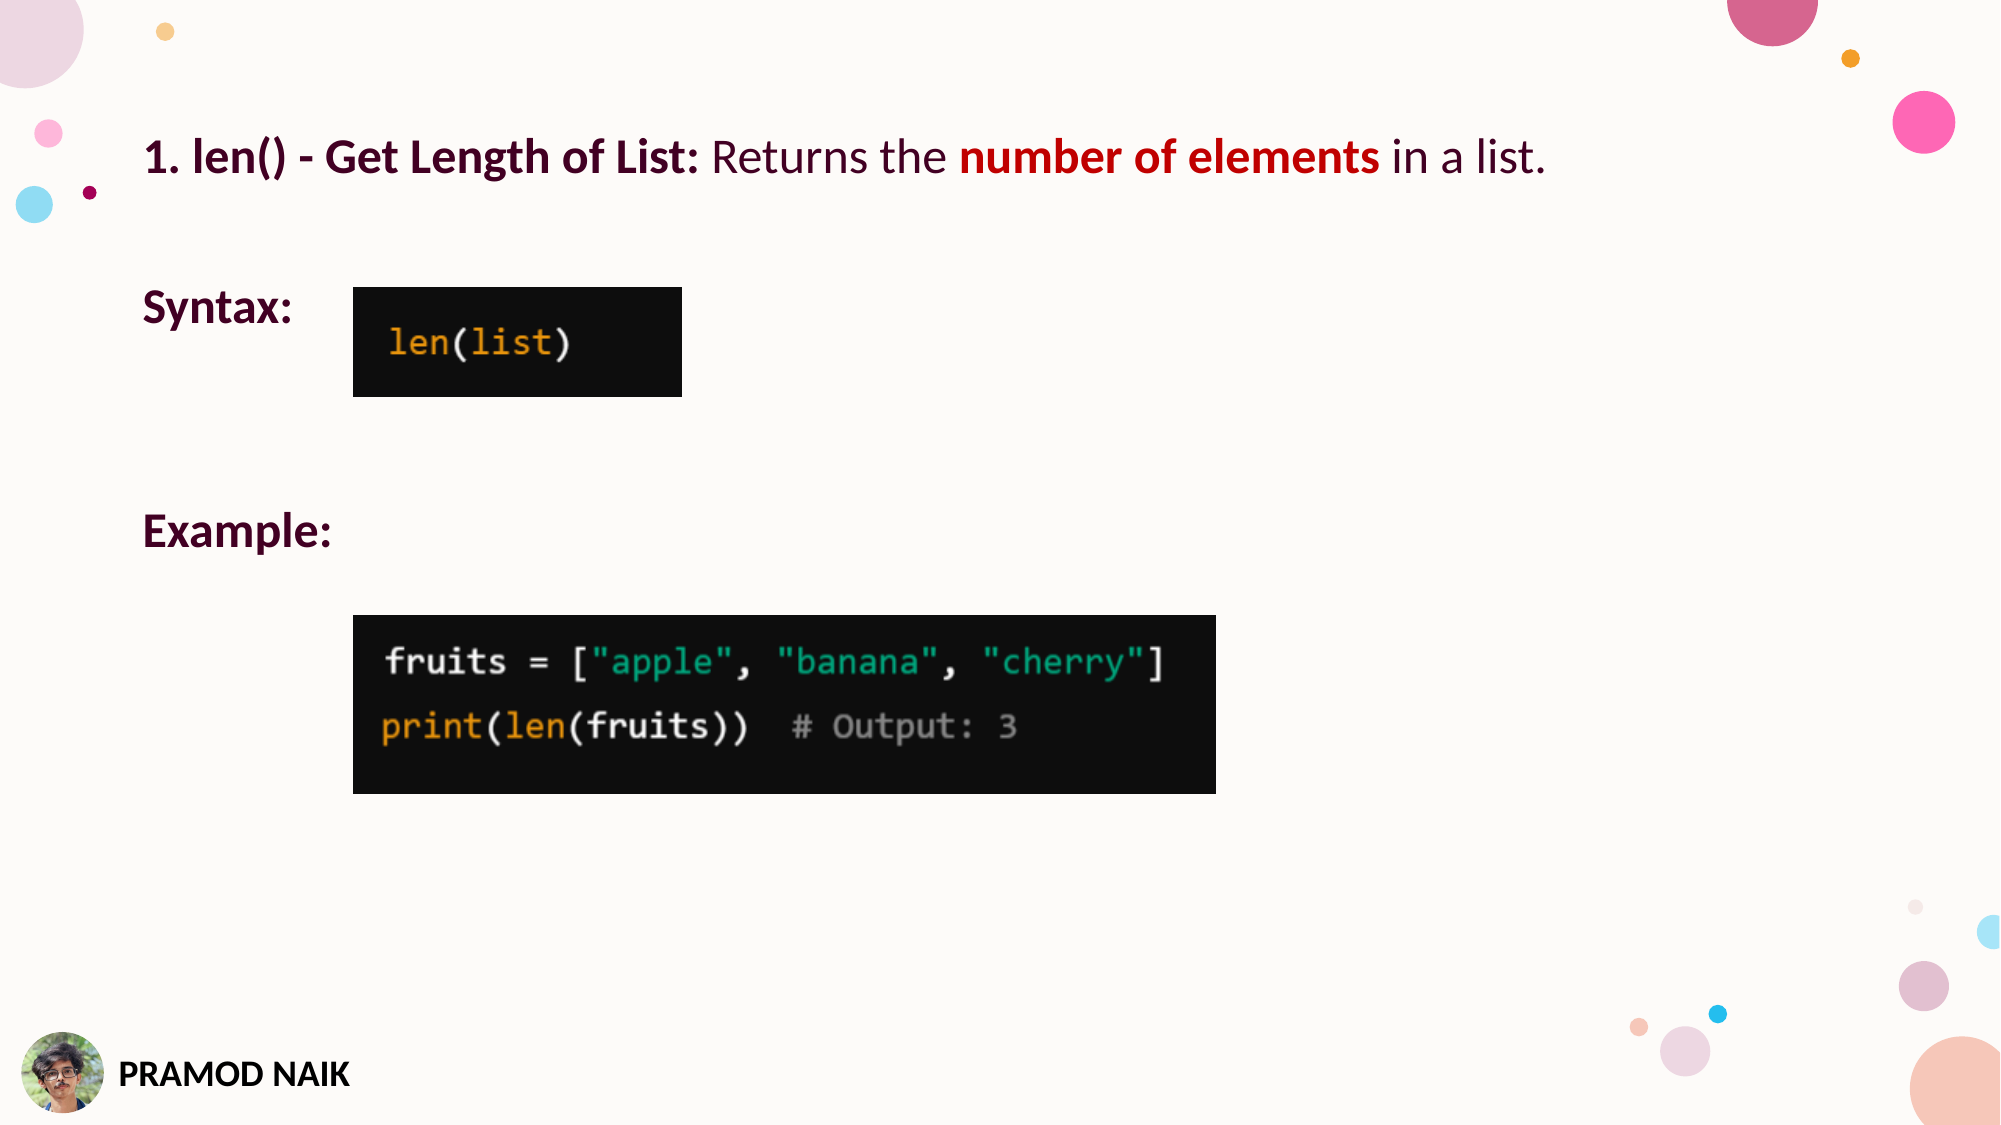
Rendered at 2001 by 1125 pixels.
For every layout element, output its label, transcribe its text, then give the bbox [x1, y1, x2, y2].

list 1. len() - Get Length of List: Returns the number of elements in a list. Syntax: Example: [127, 123, 1877, 1014]
picture [353, 615, 1216, 794]
picture [353, 287, 682, 397]
picture [21, 1031, 104, 1114]
